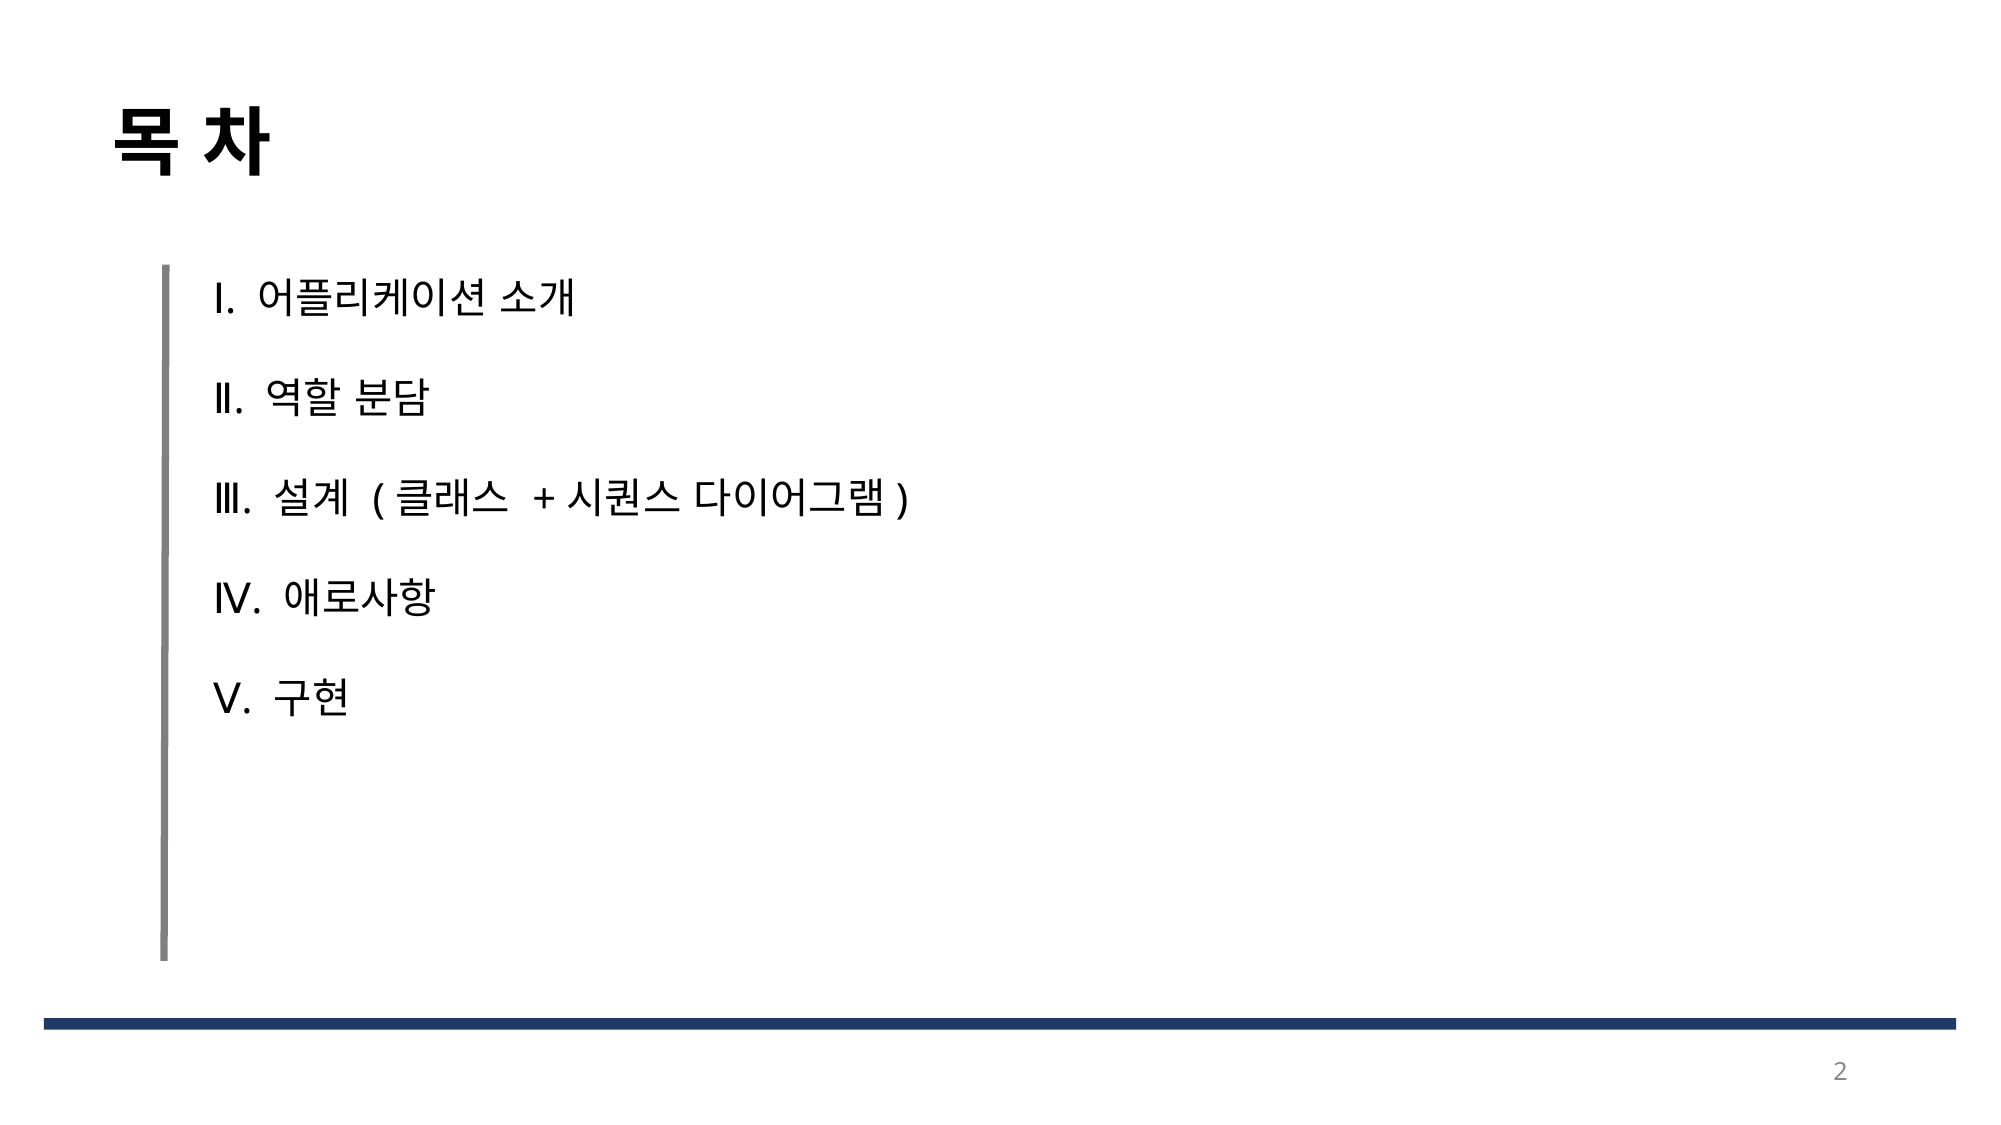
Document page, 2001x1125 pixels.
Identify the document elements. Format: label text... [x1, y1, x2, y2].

text_box Ⅰ. 어플리케이션 소개 Ⅱ. 역할 분담 Ⅲ. 설계 (클래스 +시퀀스 다이어그램) Ⅳ. 애로사항 Ⅴ. 구현 [197, 264, 1932, 730]
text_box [163, 264, 167, 962]
slide_number 2 [1412, 1042, 1863, 1103]
text_box 목 차 [97, 86, 306, 192]
text_box [43, 1018, 1957, 1030]
